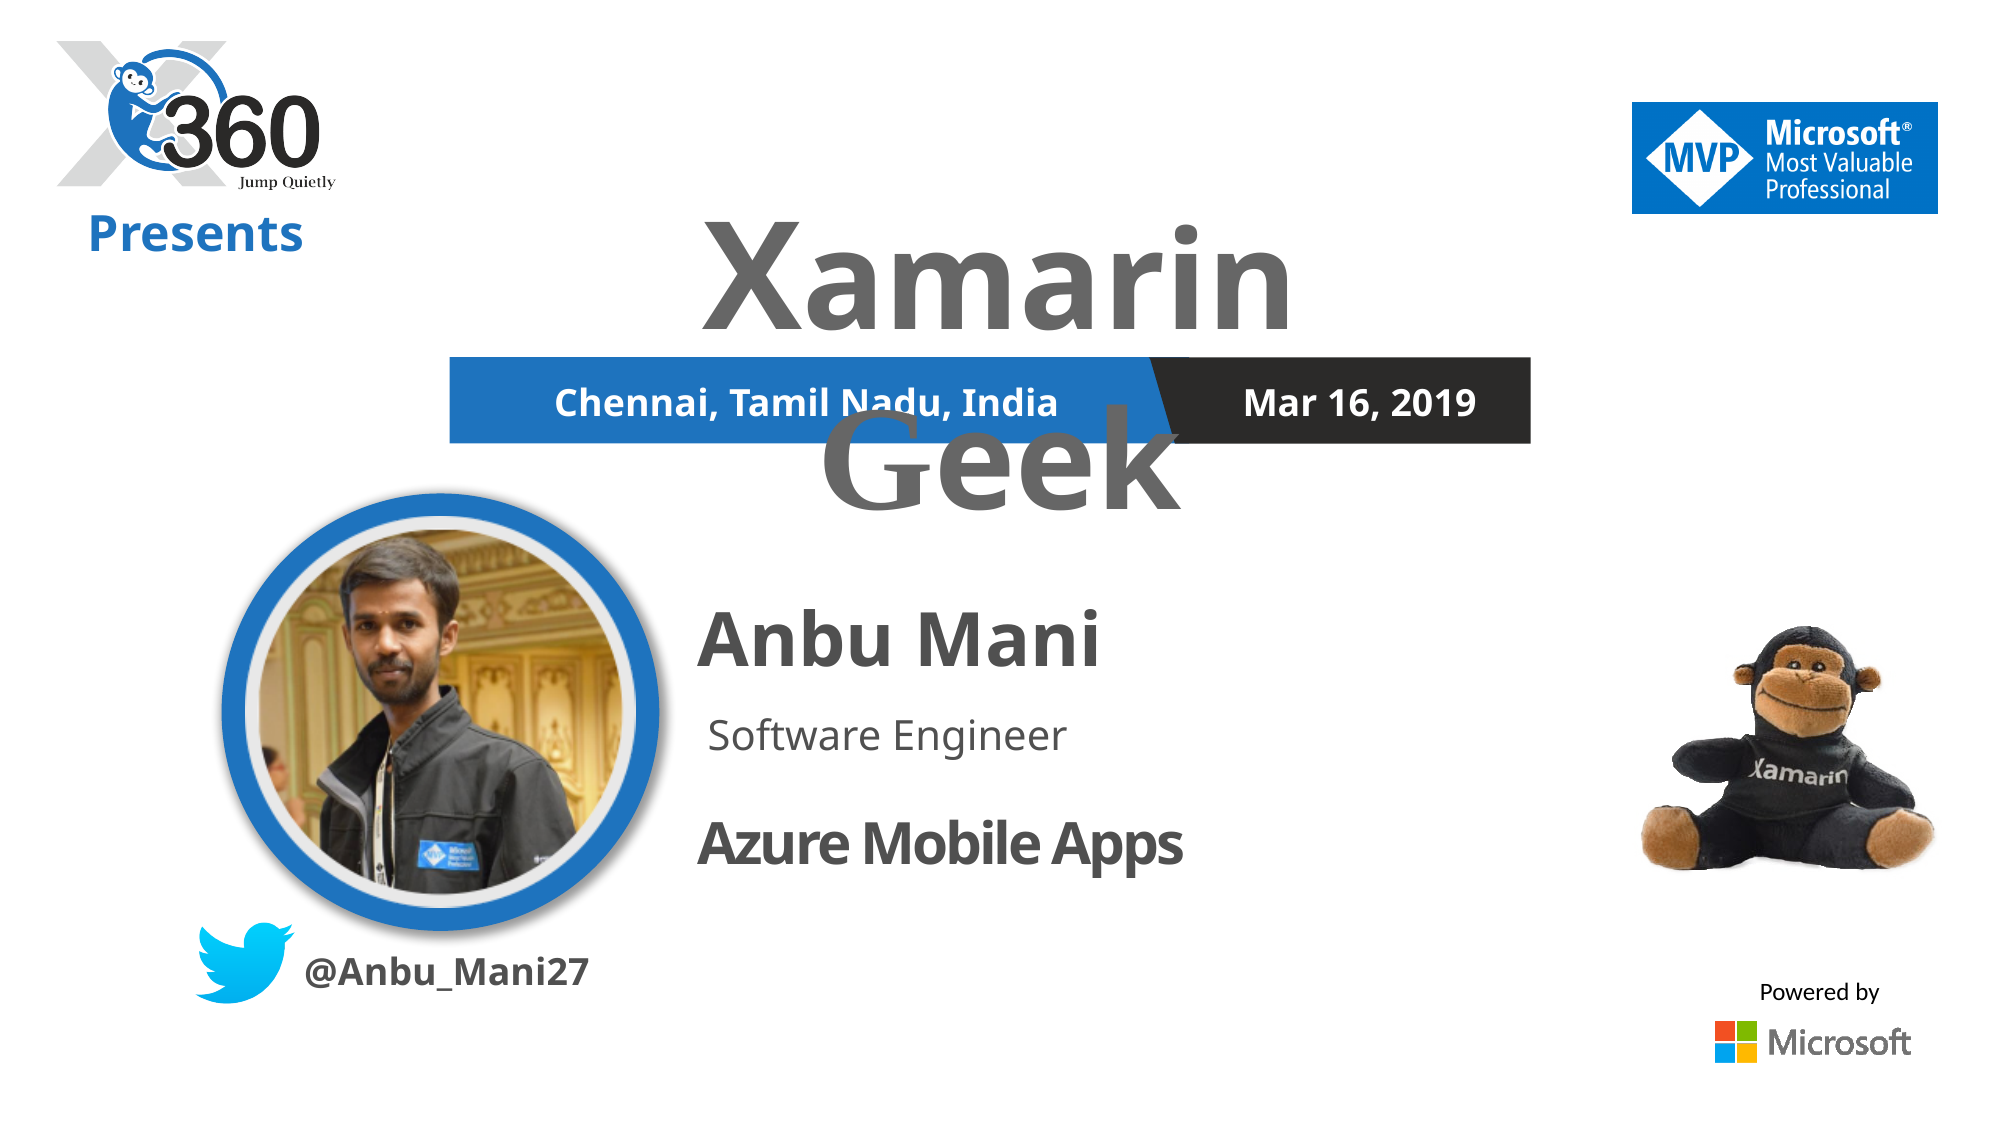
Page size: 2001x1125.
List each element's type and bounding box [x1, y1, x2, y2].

picture [1601, 562, 1969, 930]
picture [1715, 1021, 1912, 1063]
picture [56, 41, 336, 190]
picture [1632, 102, 1938, 214]
picture [187, 516, 636, 1021]
